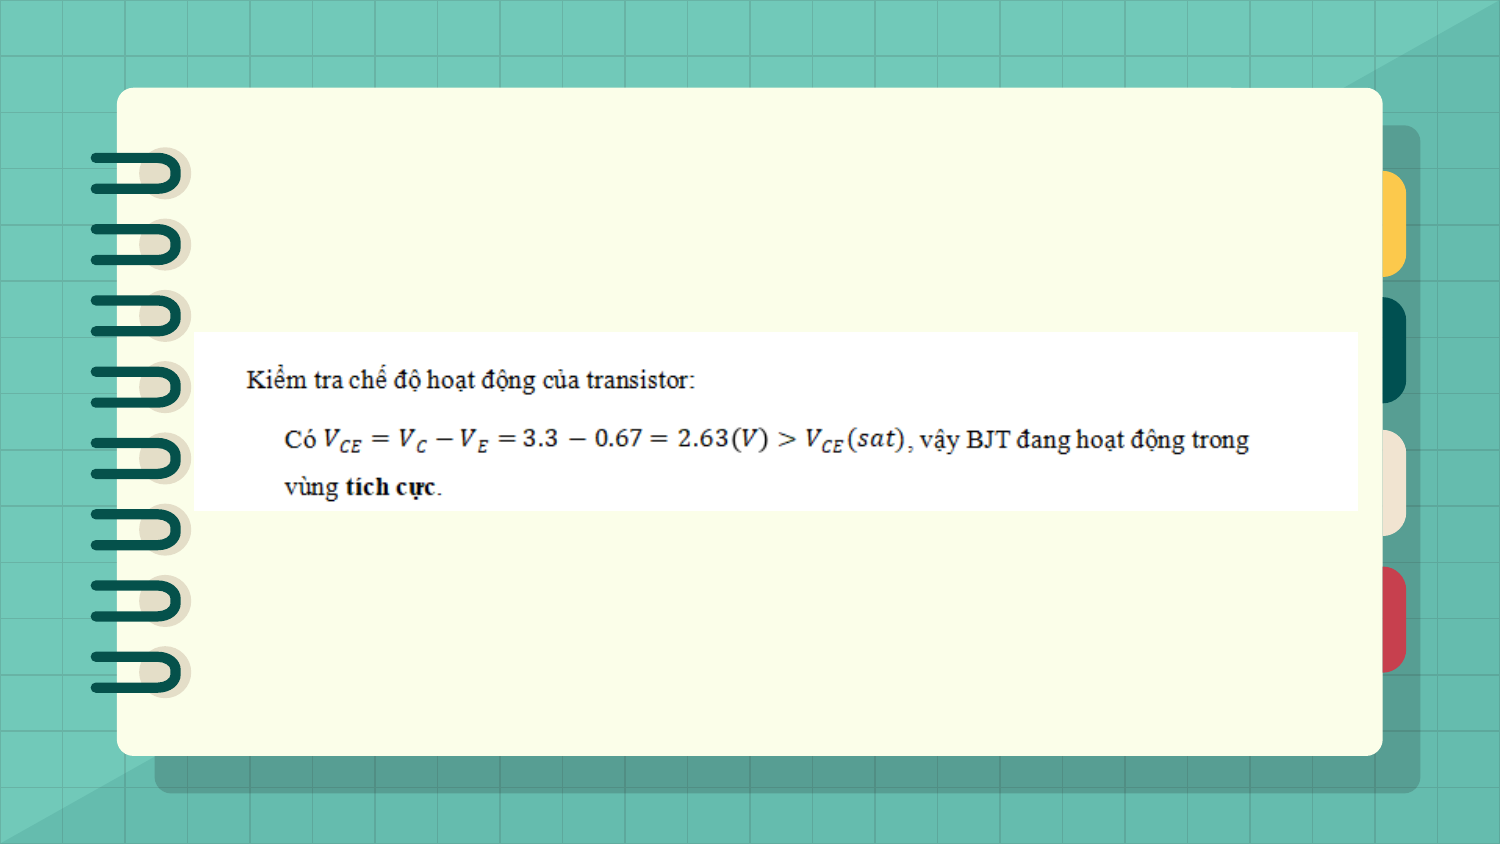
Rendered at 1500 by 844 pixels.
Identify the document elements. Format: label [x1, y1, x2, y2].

picture [194, 332, 1358, 512]
